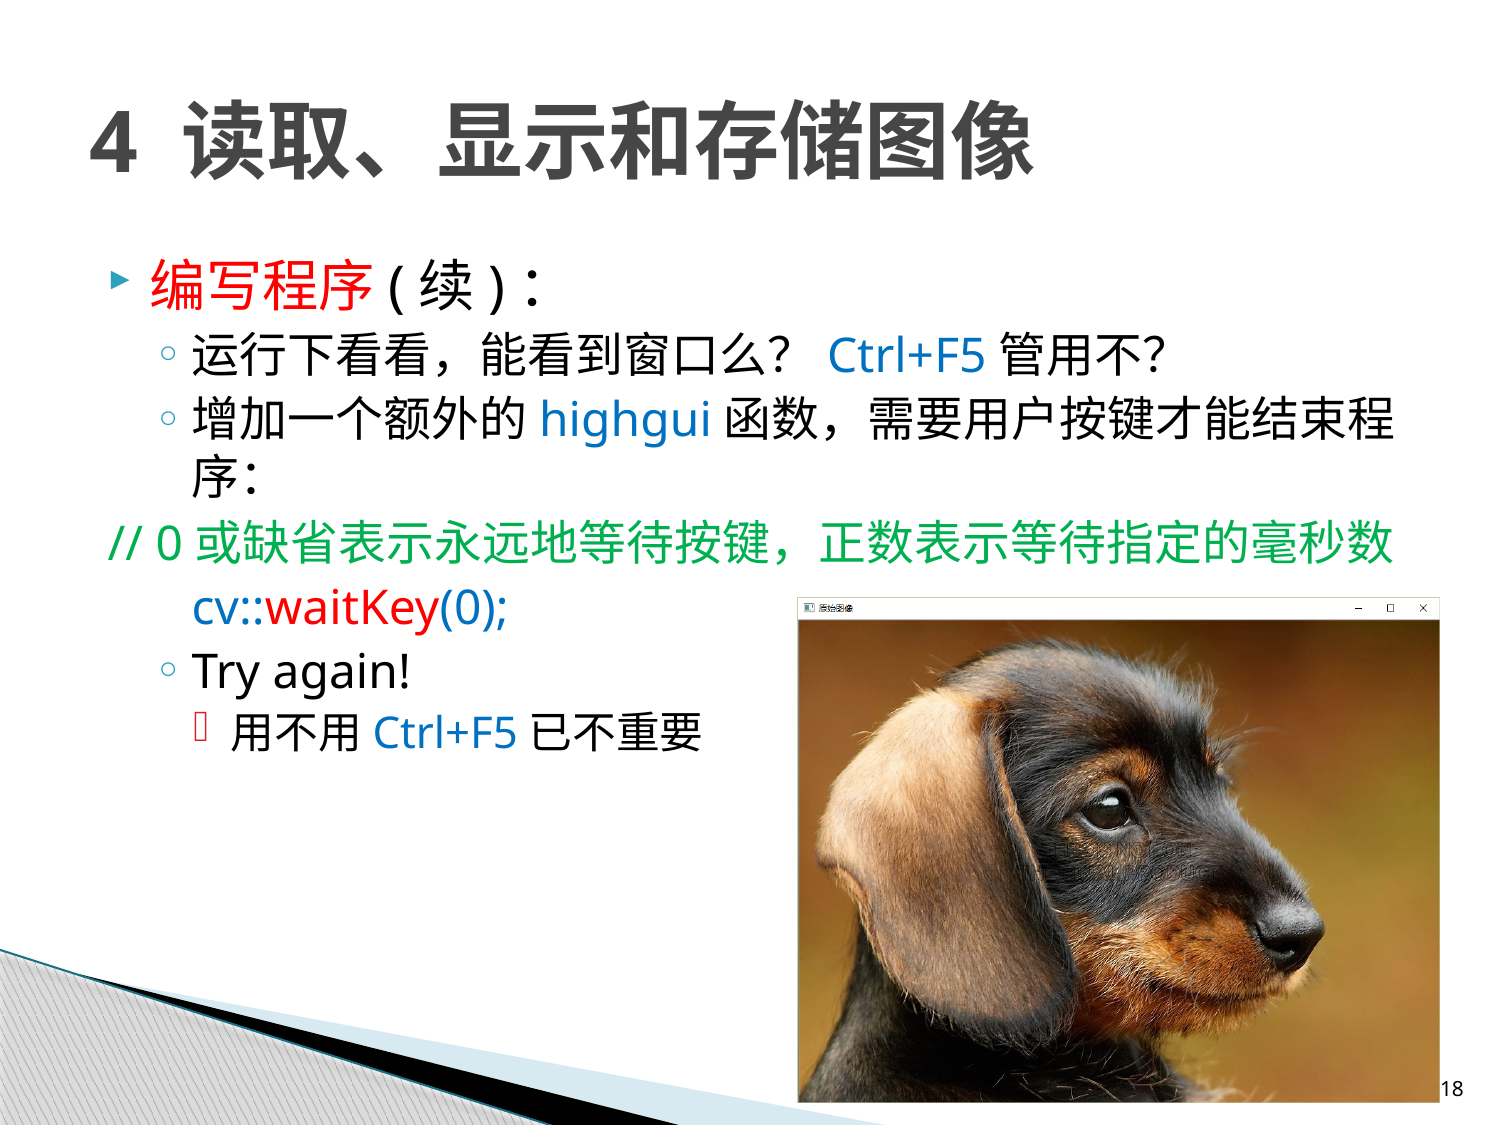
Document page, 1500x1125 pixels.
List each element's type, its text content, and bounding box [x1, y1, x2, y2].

slide_number 18 [1441, 1051, 1479, 1112]
list 编写程序(续)： 运行下看看，能看到窗口么？Ctrl+F5管用不？ 增加一个额外的highgui函数，需要用户按键才能结束程序： // 0或缺省表示永远地等待按键，正数表示等待指定的毫秒数 cv::waitKey(0); Try again! 用不用Ctrl+F5已不重要 [75, 243, 1425, 986]
title 4 读取、显示和存储图像 [75, 45, 1425, 233]
picture [796, 597, 1440, 1104]
